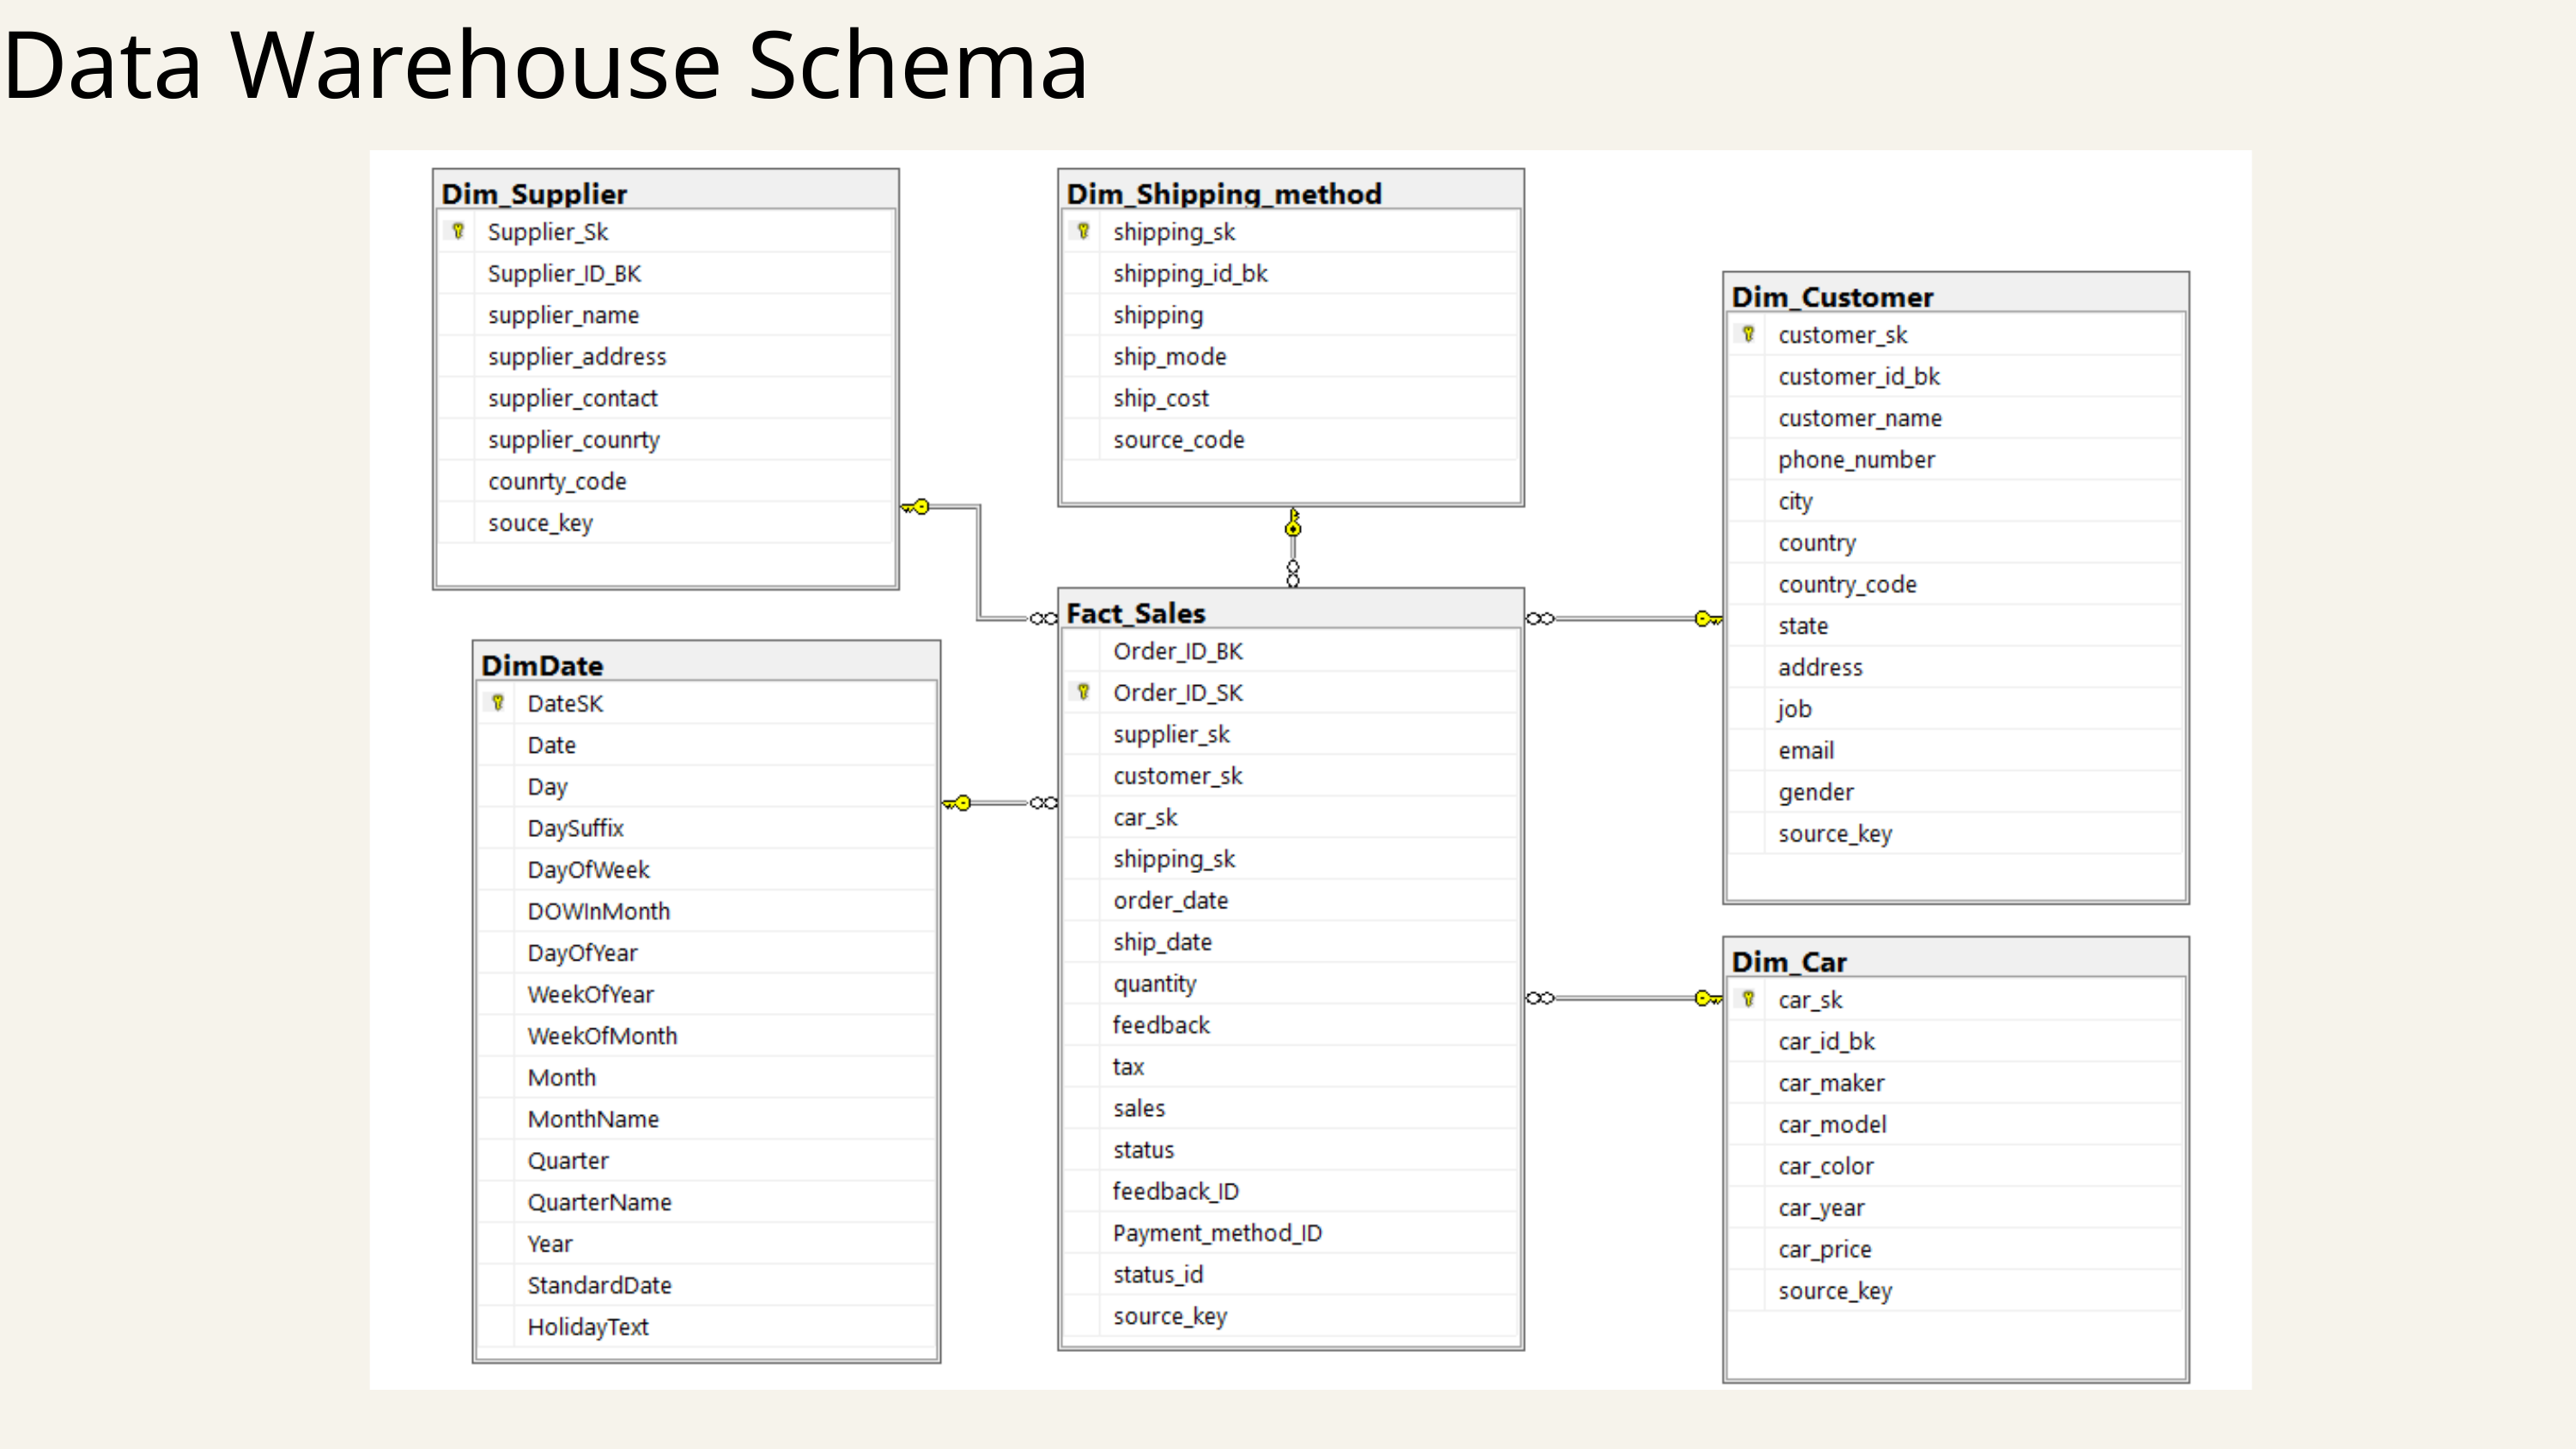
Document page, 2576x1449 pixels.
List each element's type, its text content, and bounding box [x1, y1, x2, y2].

text_box Data Warehouse Schema [0, 0, 1435, 117]
text_box [369, 150, 2252, 1390]
